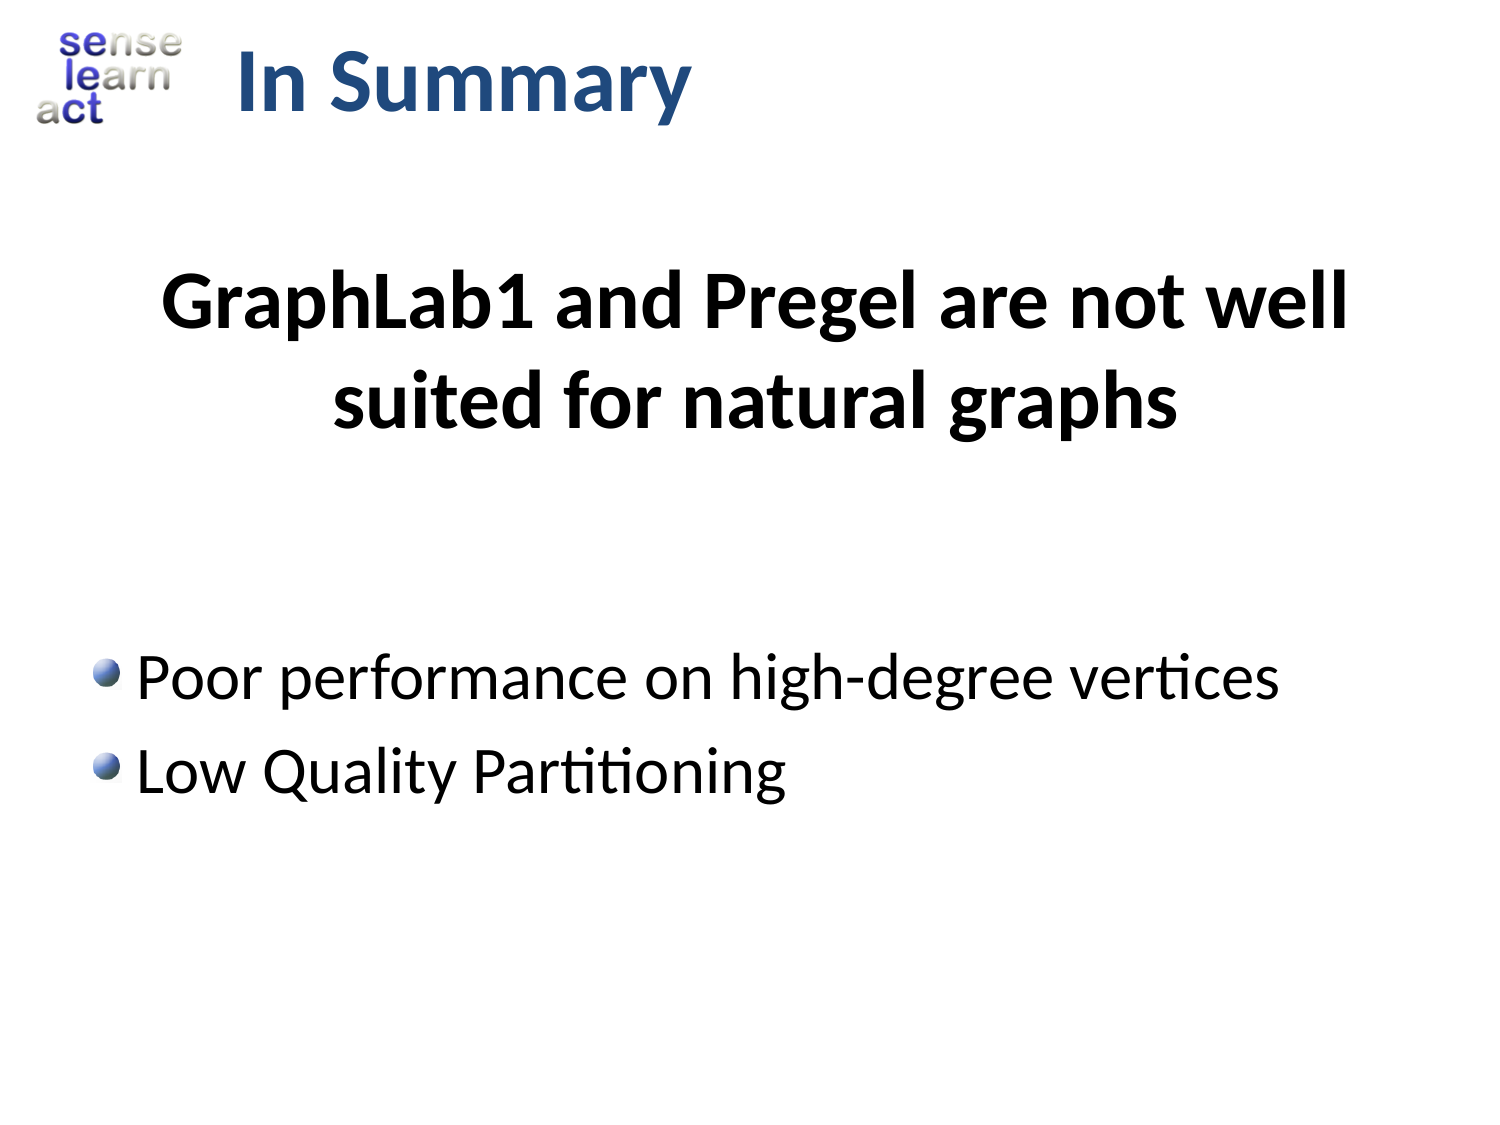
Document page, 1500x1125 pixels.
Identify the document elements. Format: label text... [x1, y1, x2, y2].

picture [90, 750, 122, 783]
picture [90, 656, 122, 690]
list GraphLab1 and Pregel are not well suited for natural graphs Poor performance on high-degree vertices Low Quality Partitioning [74, 237, 1438, 1007]
title In Summary [220, 12, 1451, 138]
picture [12, 30, 188, 128]
